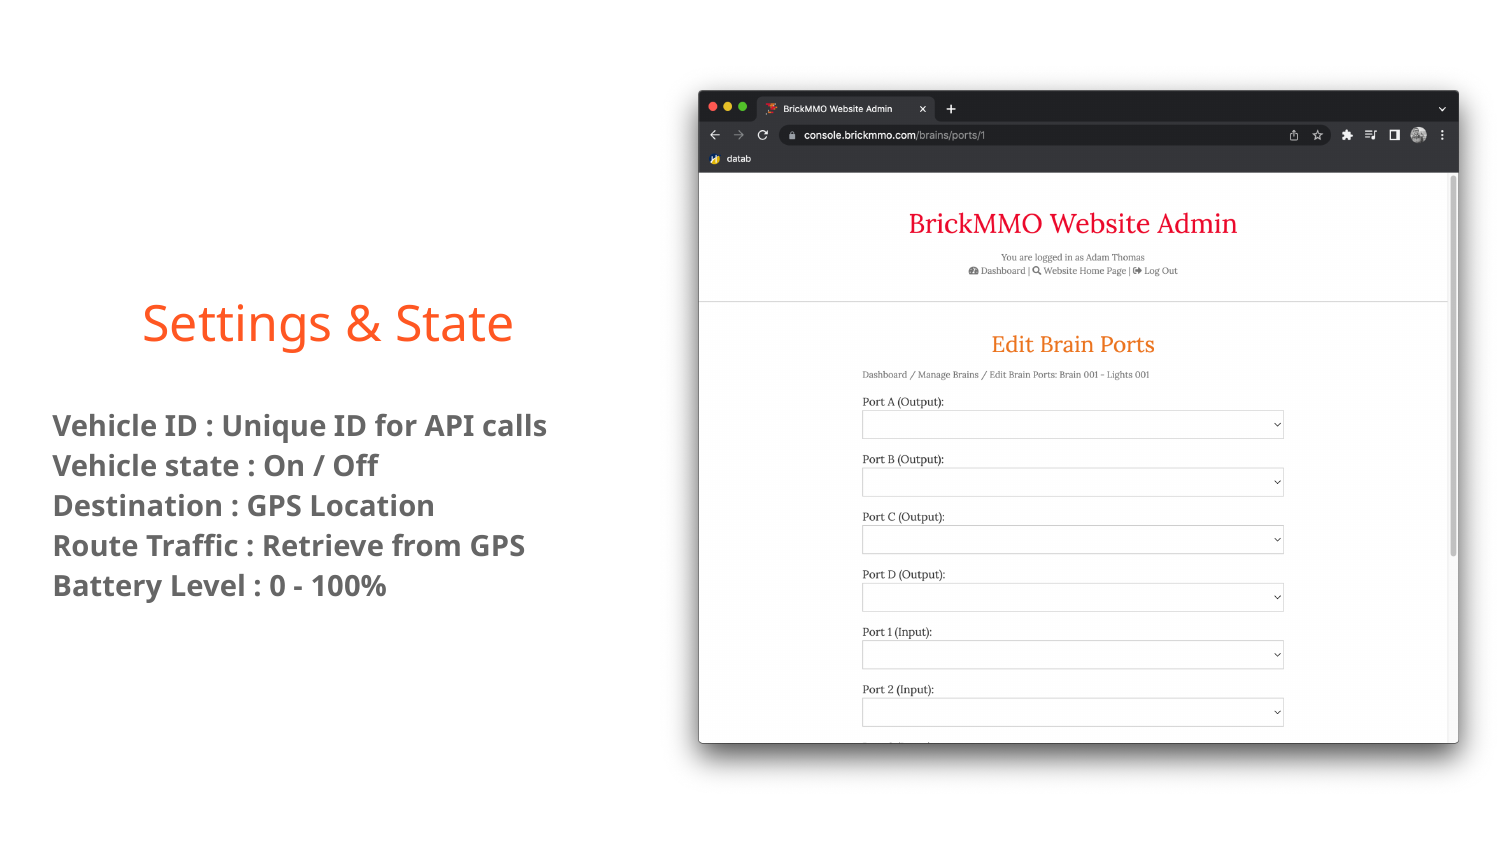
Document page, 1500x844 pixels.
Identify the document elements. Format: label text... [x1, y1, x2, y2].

title Settings & State [0, 276, 652, 408]
list Vehicle ID : Unique ID for API calls Vehicle state : On / Off Destination : GPS Location Route Traffic : Retrieve from GPS Battery Level : 0 - 100% [37, 386, 620, 610]
picture [657, 62, 1500, 798]
